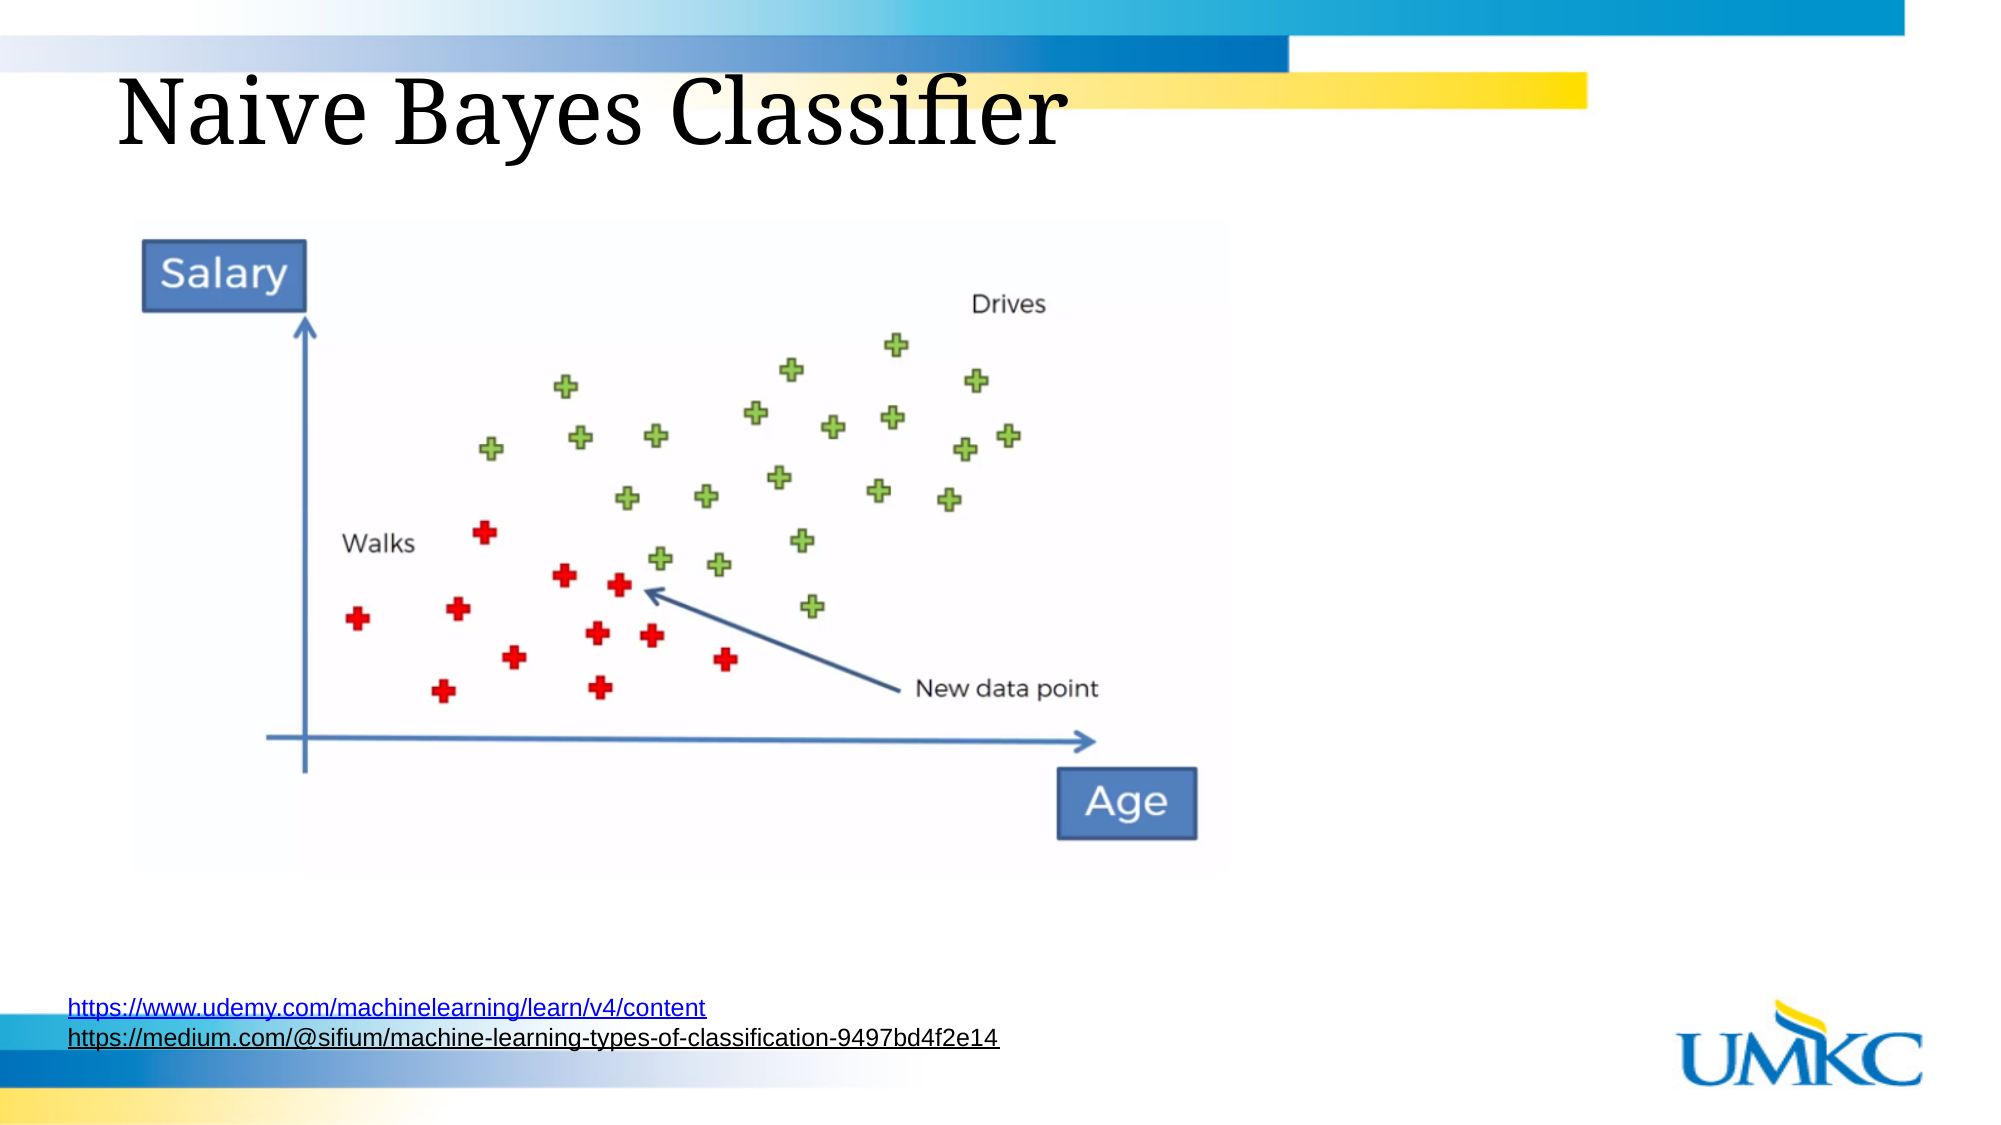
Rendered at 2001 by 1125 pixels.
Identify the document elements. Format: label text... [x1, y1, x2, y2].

text_box Naive Bayes Classifier [99, 45, 1900, 233]
text_box https://www.udemy.com/machinelearning/learn/v4/content https://medium.com/@sifium/machine-learning-types-of-classification-9497bd4f2e14 [52, 983, 1337, 1059]
picture [0, 0, 2001, 1125]
